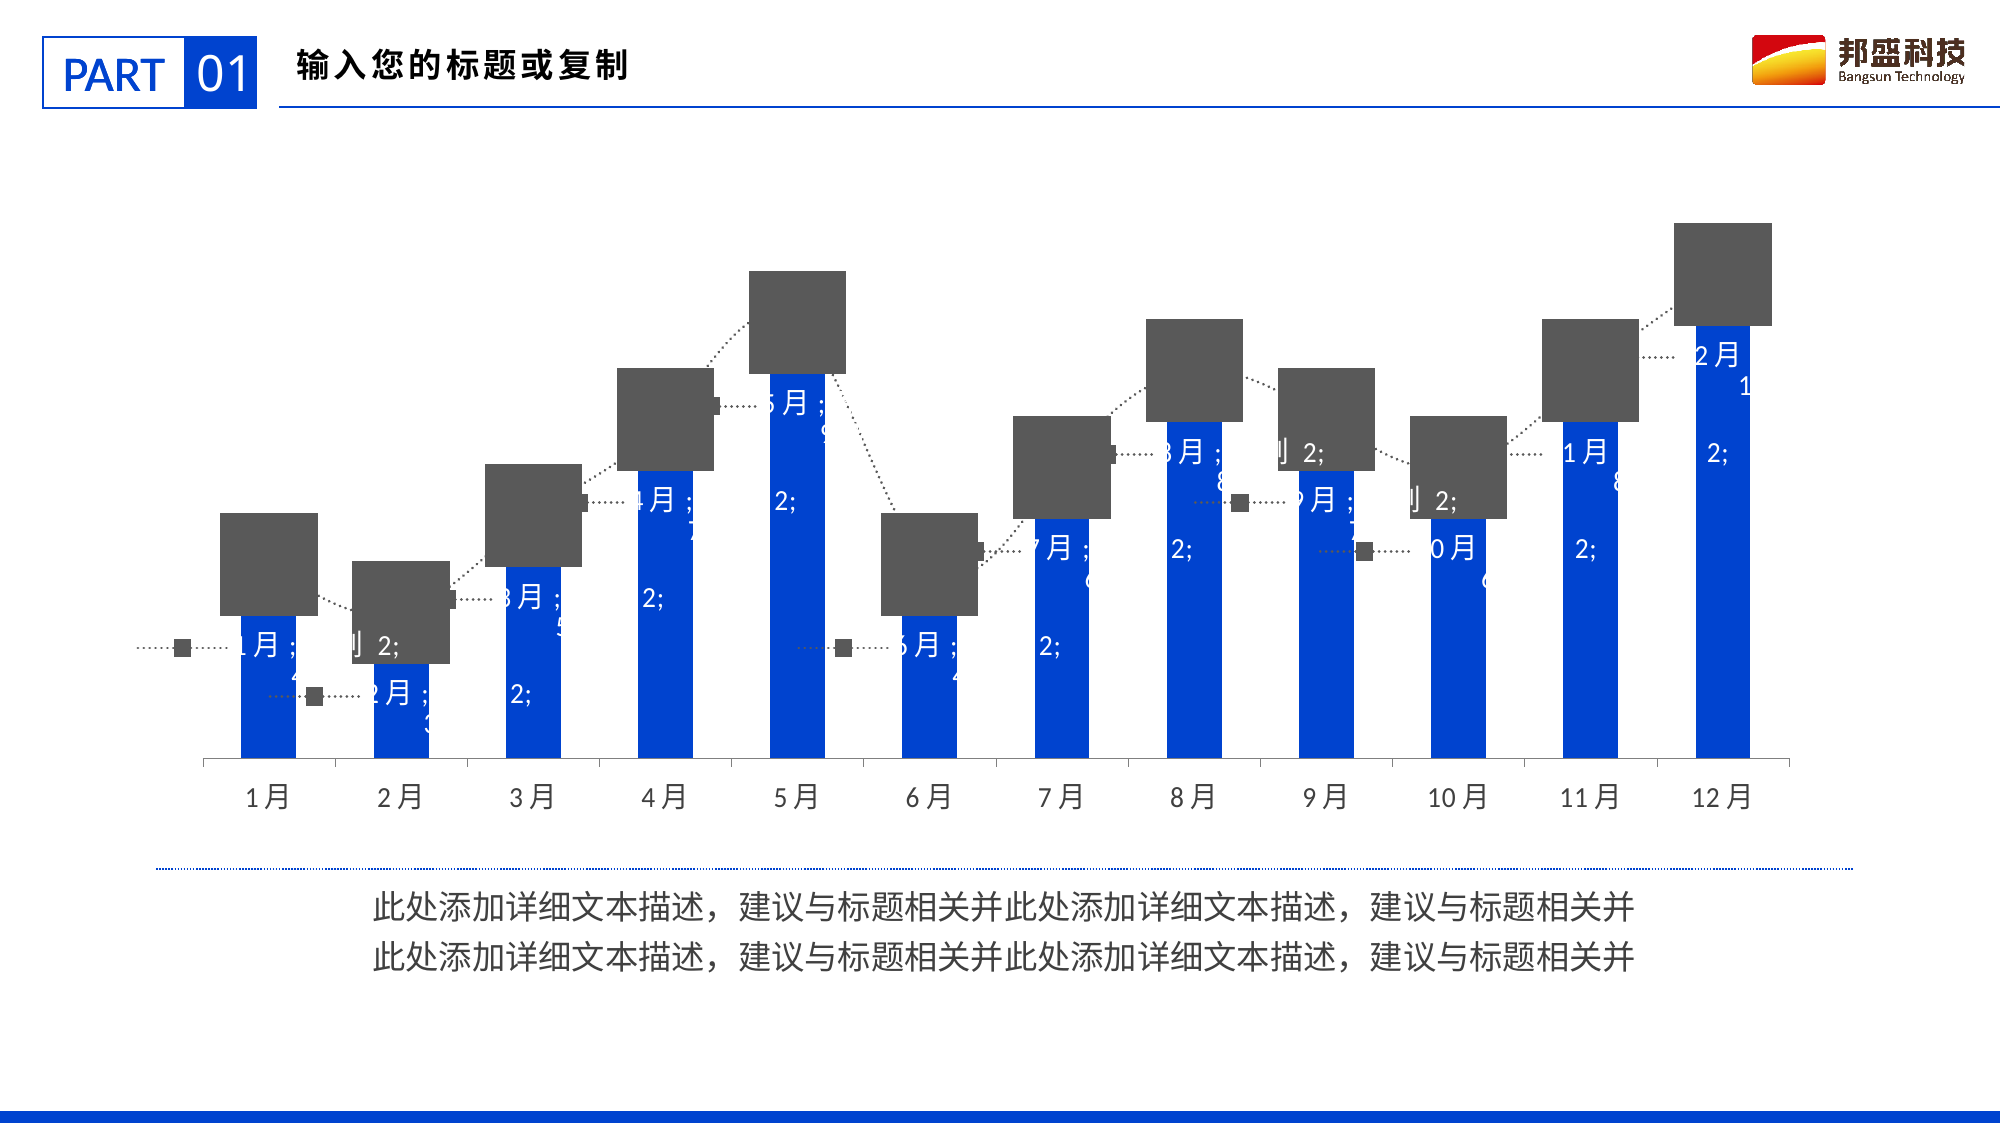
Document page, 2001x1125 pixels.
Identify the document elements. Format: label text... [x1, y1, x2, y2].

text_box 输入您的标题或复制 [281, 36, 645, 92]
text_box PART [47, 34, 180, 110]
chart [136, 213, 1862, 822]
picture [1750, 35, 1965, 87]
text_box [128, 869, 1880, 986]
text_box 01 [182, 34, 269, 109]
